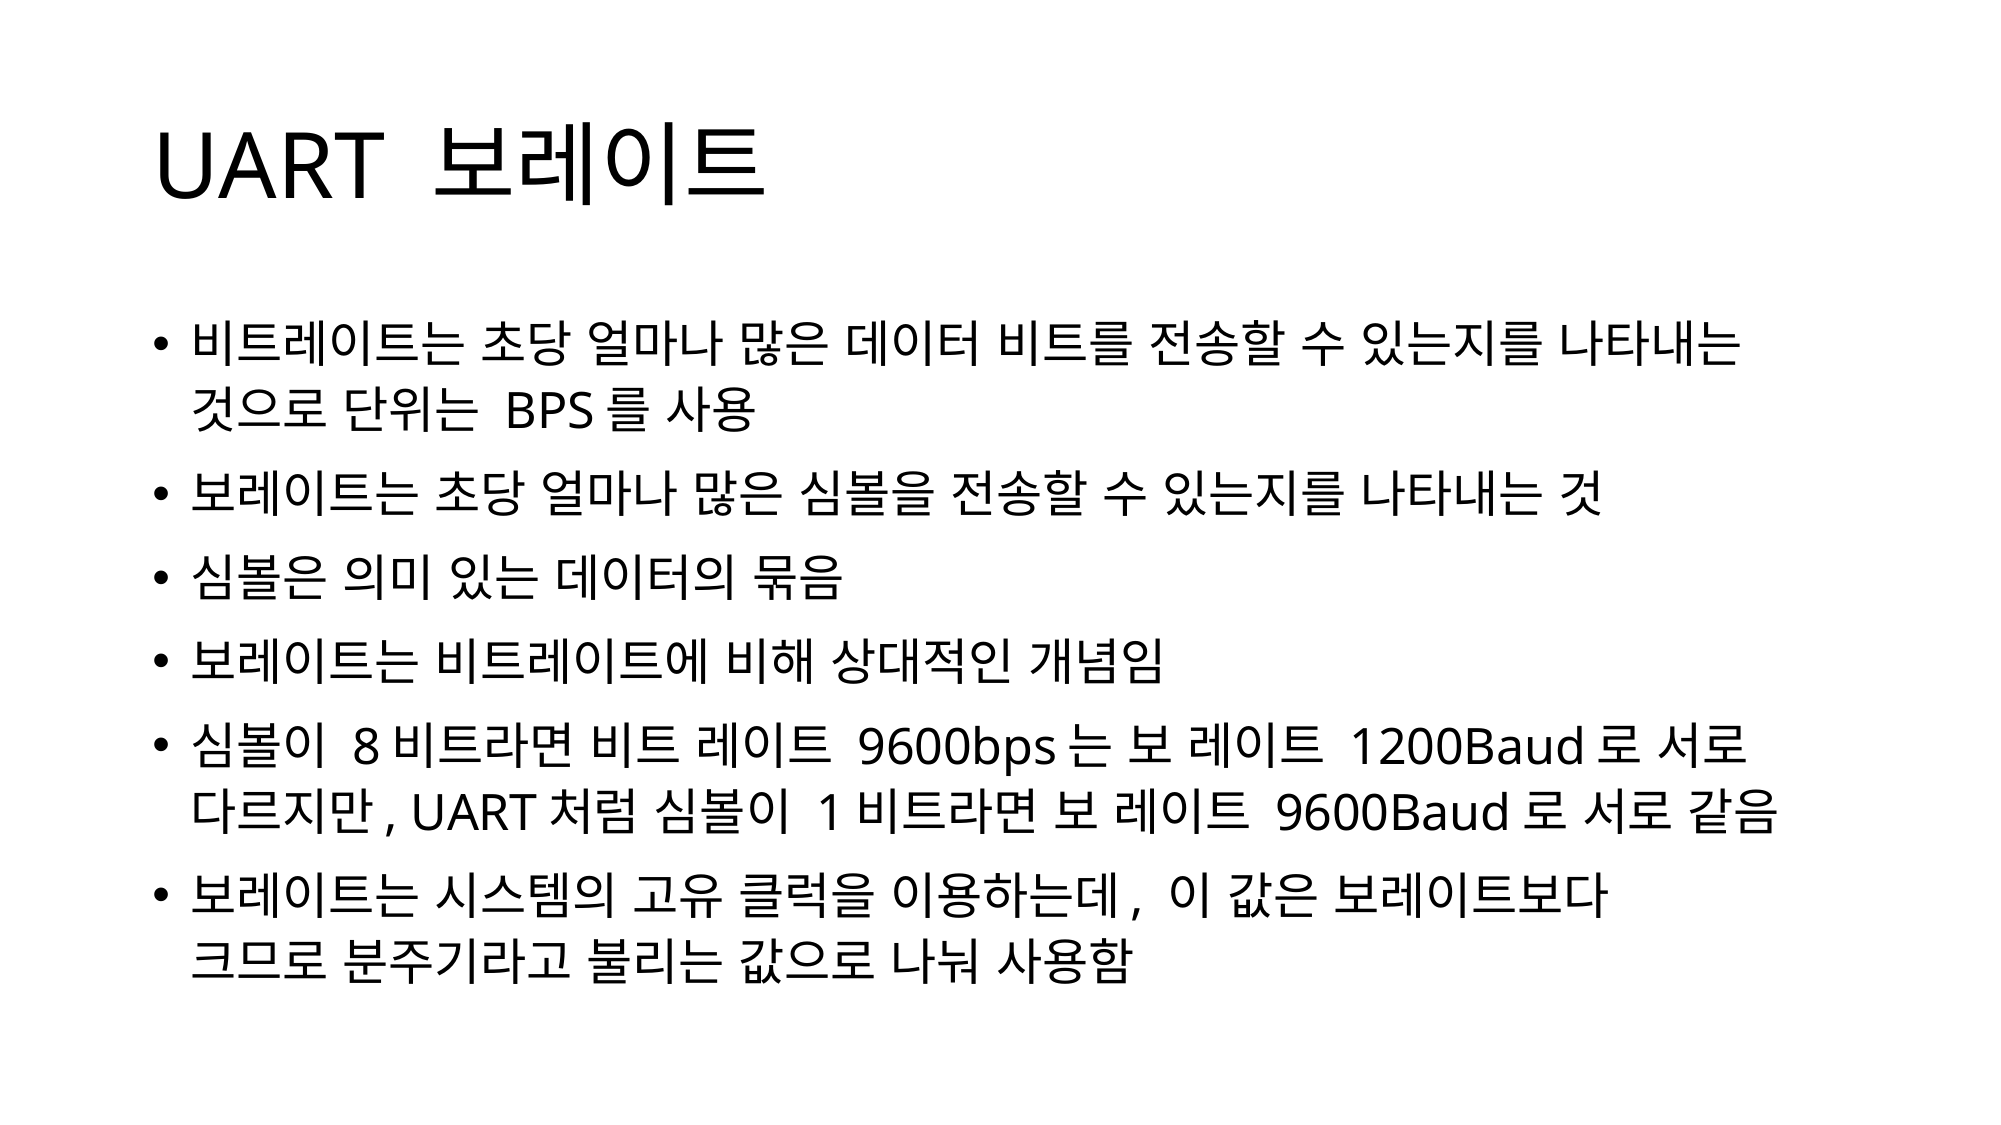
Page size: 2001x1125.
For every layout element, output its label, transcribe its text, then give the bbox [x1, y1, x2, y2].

list 비트레이트는 초당 얼마나 많은 데이터 비트를 전송할 수 있는지를 나타내는 것으로 단위는 BPS를 사용 보레이트는 초당 얼마나 많은 심볼을 전송할 수 있는지를 나타내는 것 심볼은 의미 있는 데이터의 묶음 보레이트는 비트레이트에 비해 상대적인 개념임 심볼이 8비트라면 비트 레이트 9600bps는 보 레이트 1200Baud로 서로 다르지만, UART처럼 심볼이 1비트라면 보 레이트 9600Baud로 서로 같음 보레이트는 시스템의 고유 클럭을 이용하는데, 이 값은 보레이트보다 크므로 분주기라고 불리는 값으로 나눠 사용함 [137, 299, 1863, 1014]
title UART 보레이트 [137, 59, 1863, 278]
